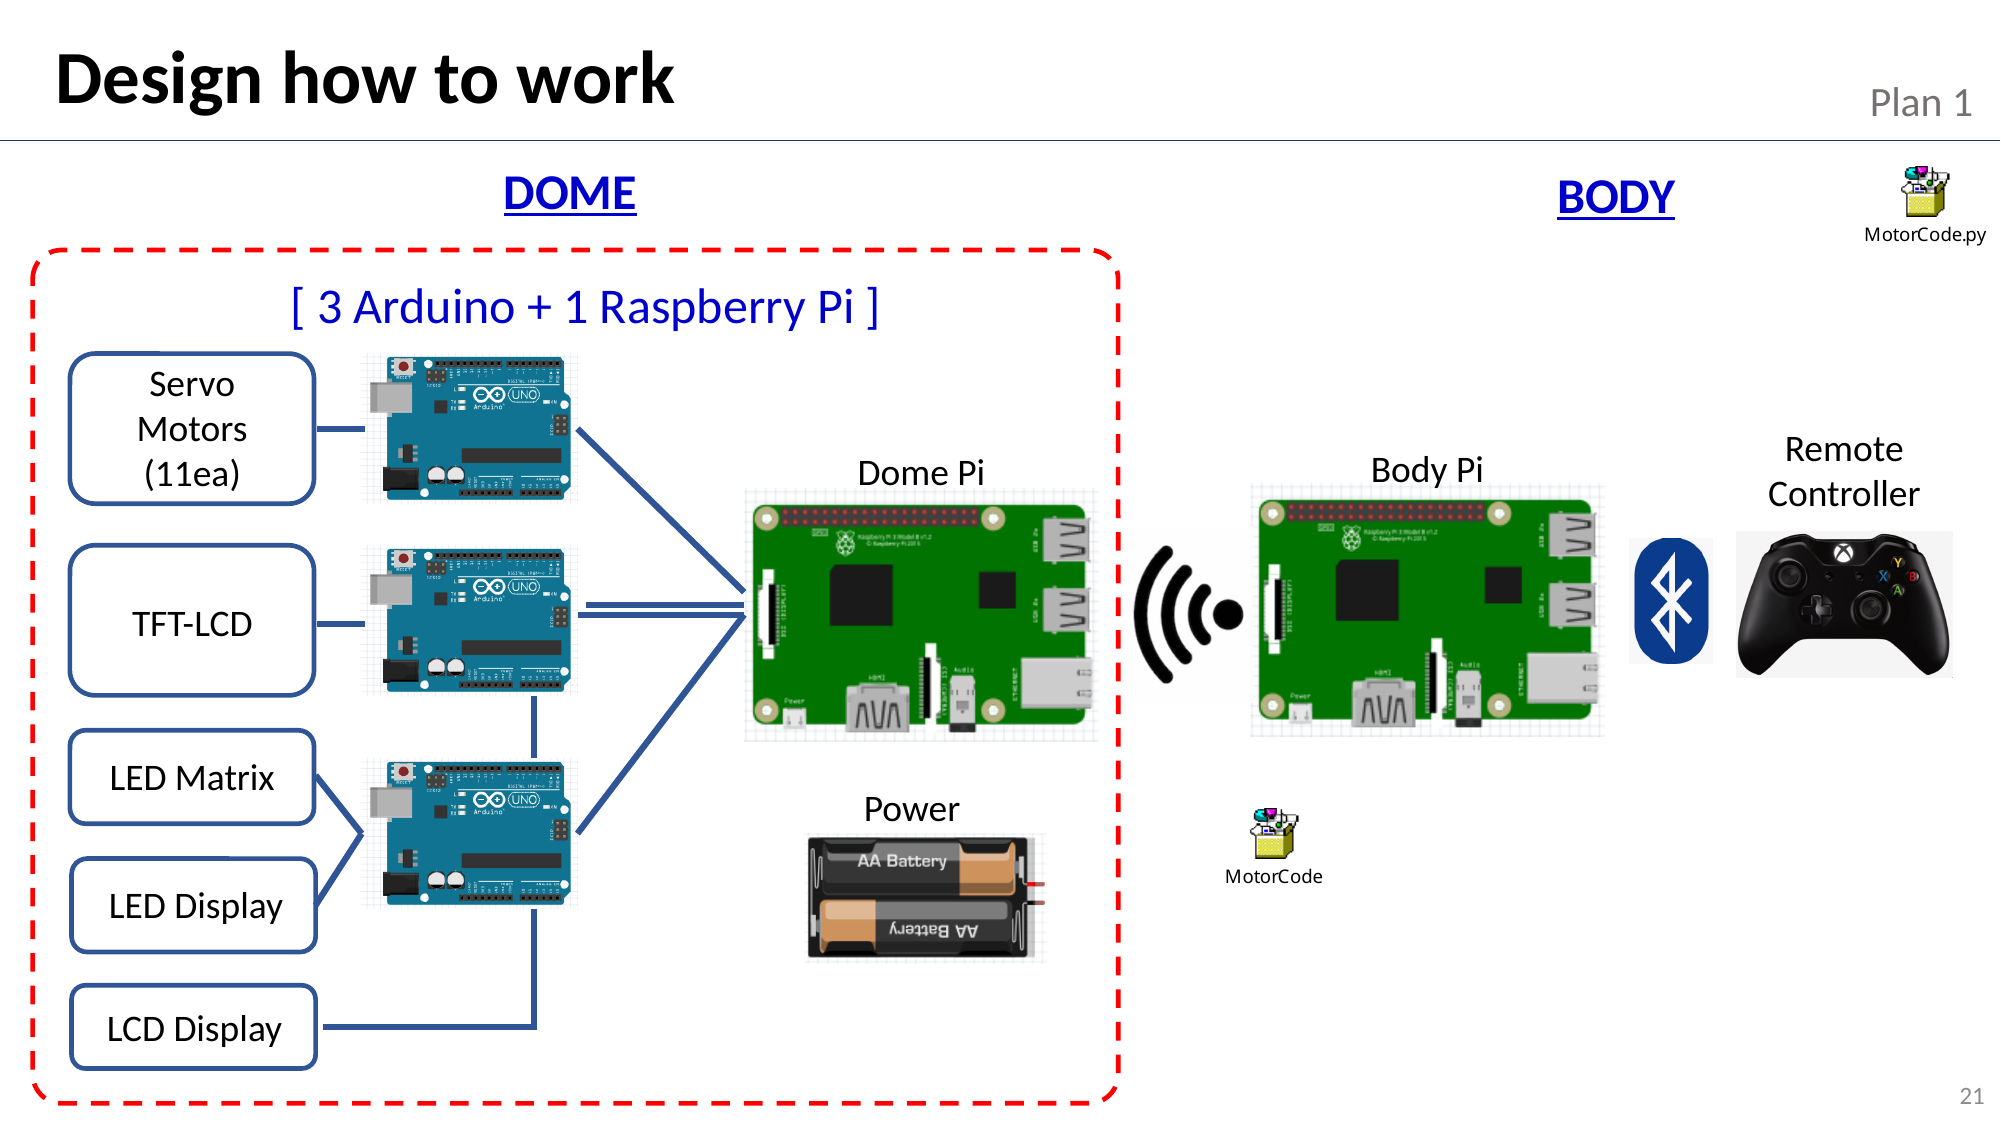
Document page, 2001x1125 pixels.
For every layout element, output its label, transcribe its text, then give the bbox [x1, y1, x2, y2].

picture [1736, 531, 1953, 678]
text_box Remote Controller [1705, 416, 1984, 521]
picture [361, 353, 578, 504]
text_box Plan 1 [1500, 67, 1989, 133]
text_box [323, 614, 361, 623]
slide_number 21 [1550, 1065, 2000, 1125]
text_box Design how to work [40, 21, 976, 127]
text_box BODY [1348, 155, 1884, 231]
text_box Body Pi [1288, 437, 1567, 482]
text_box [31, 248, 1120, 1105]
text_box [577, 614, 745, 834]
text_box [323, 834, 745, 1027]
picture [1629, 538, 1713, 666]
picture [744, 482, 1605, 742]
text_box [315, 834, 362, 906]
picture [361, 545, 578, 696]
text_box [1849, 166, 2000, 297]
picture [361, 758, 578, 909]
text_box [315, 775, 362, 834]
text_box DOME [302, 152, 839, 228]
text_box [323, 624, 577, 775]
picture [804, 833, 1047, 964]
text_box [577, 428, 745, 593]
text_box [1199, 808, 1350, 939]
